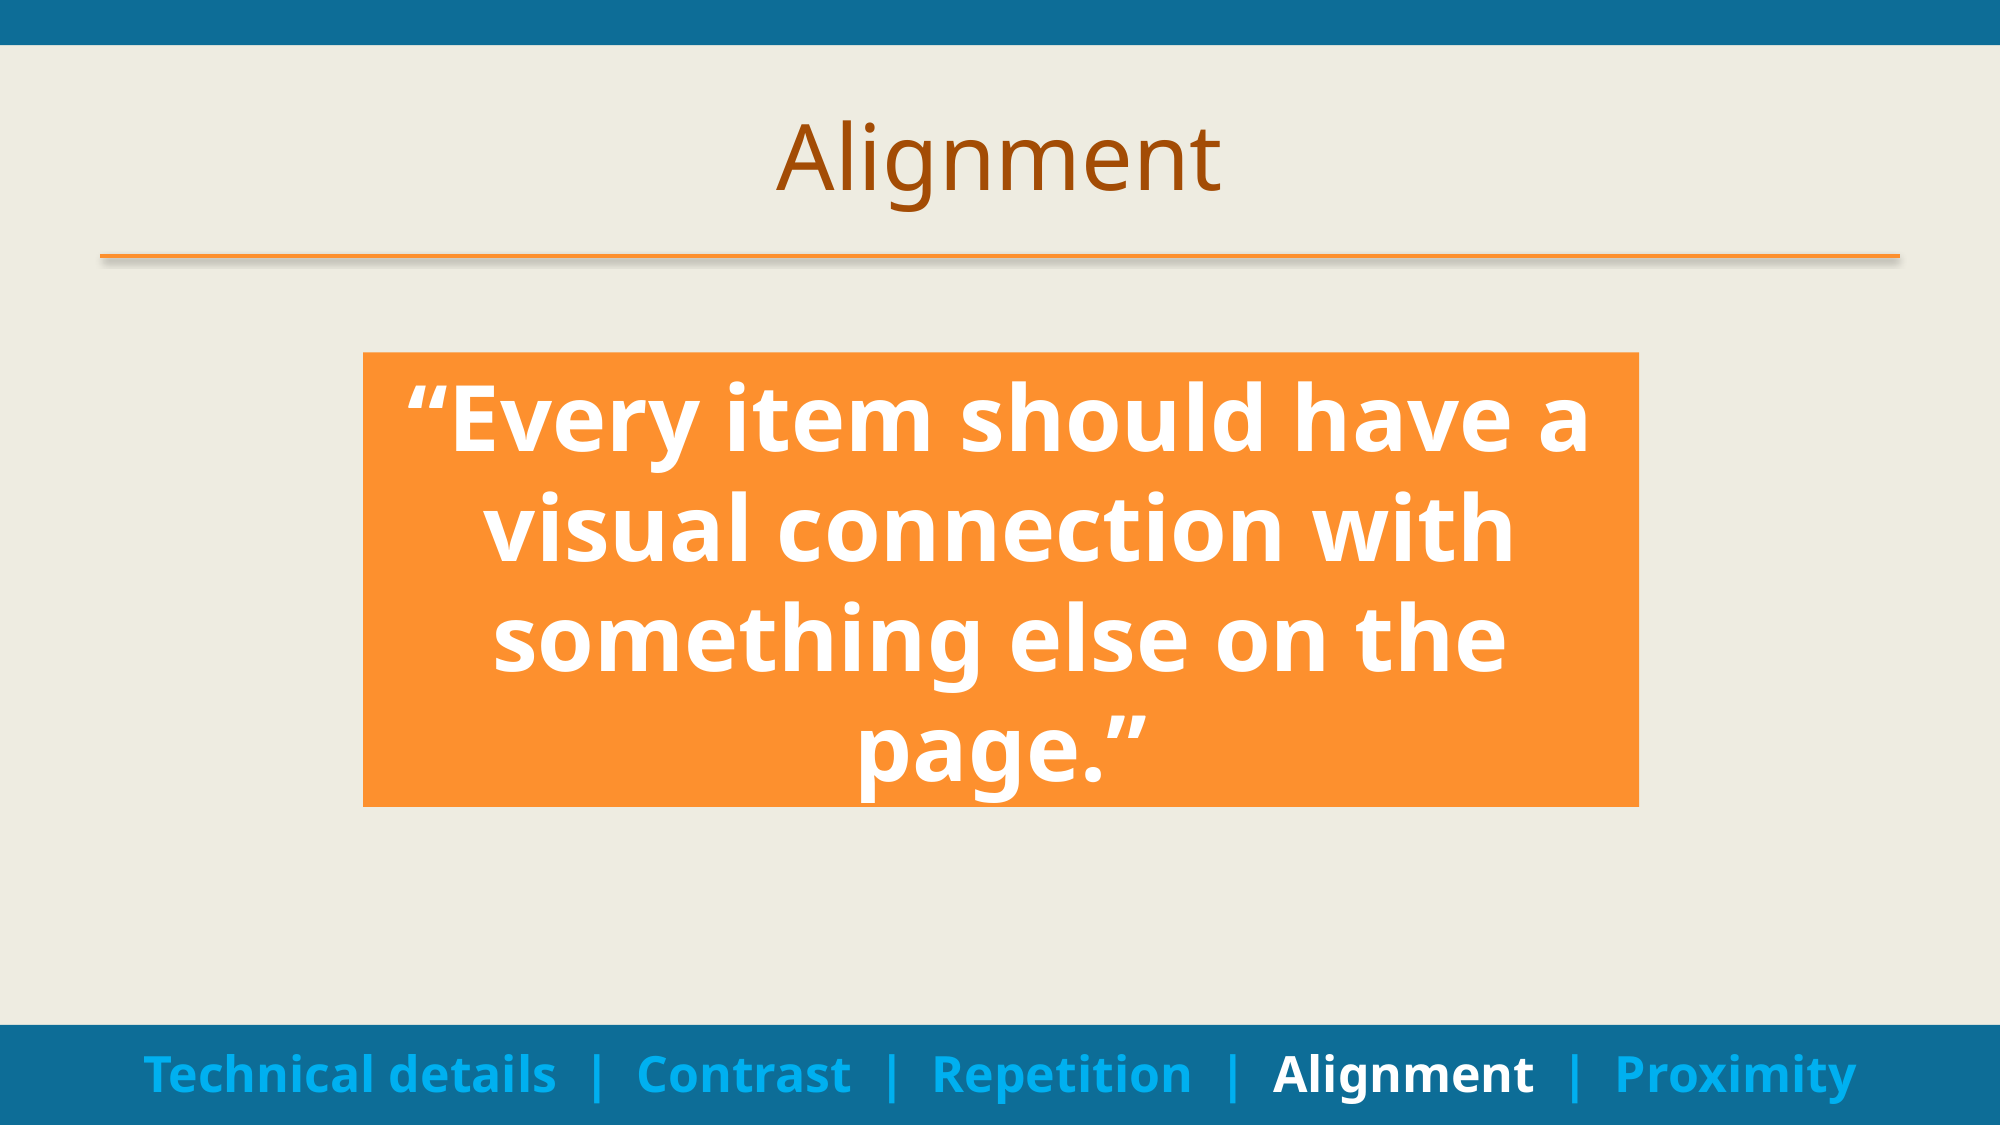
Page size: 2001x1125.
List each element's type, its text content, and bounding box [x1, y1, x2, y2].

text_box “Every item should have a visual connection with something else on the page.” [363, 352, 1640, 807]
text_box Technical details | Contrast | Repetition | Alignment | Proximity [0, 1035, 2000, 1110]
title Alignment [99, 75, 1900, 233]
